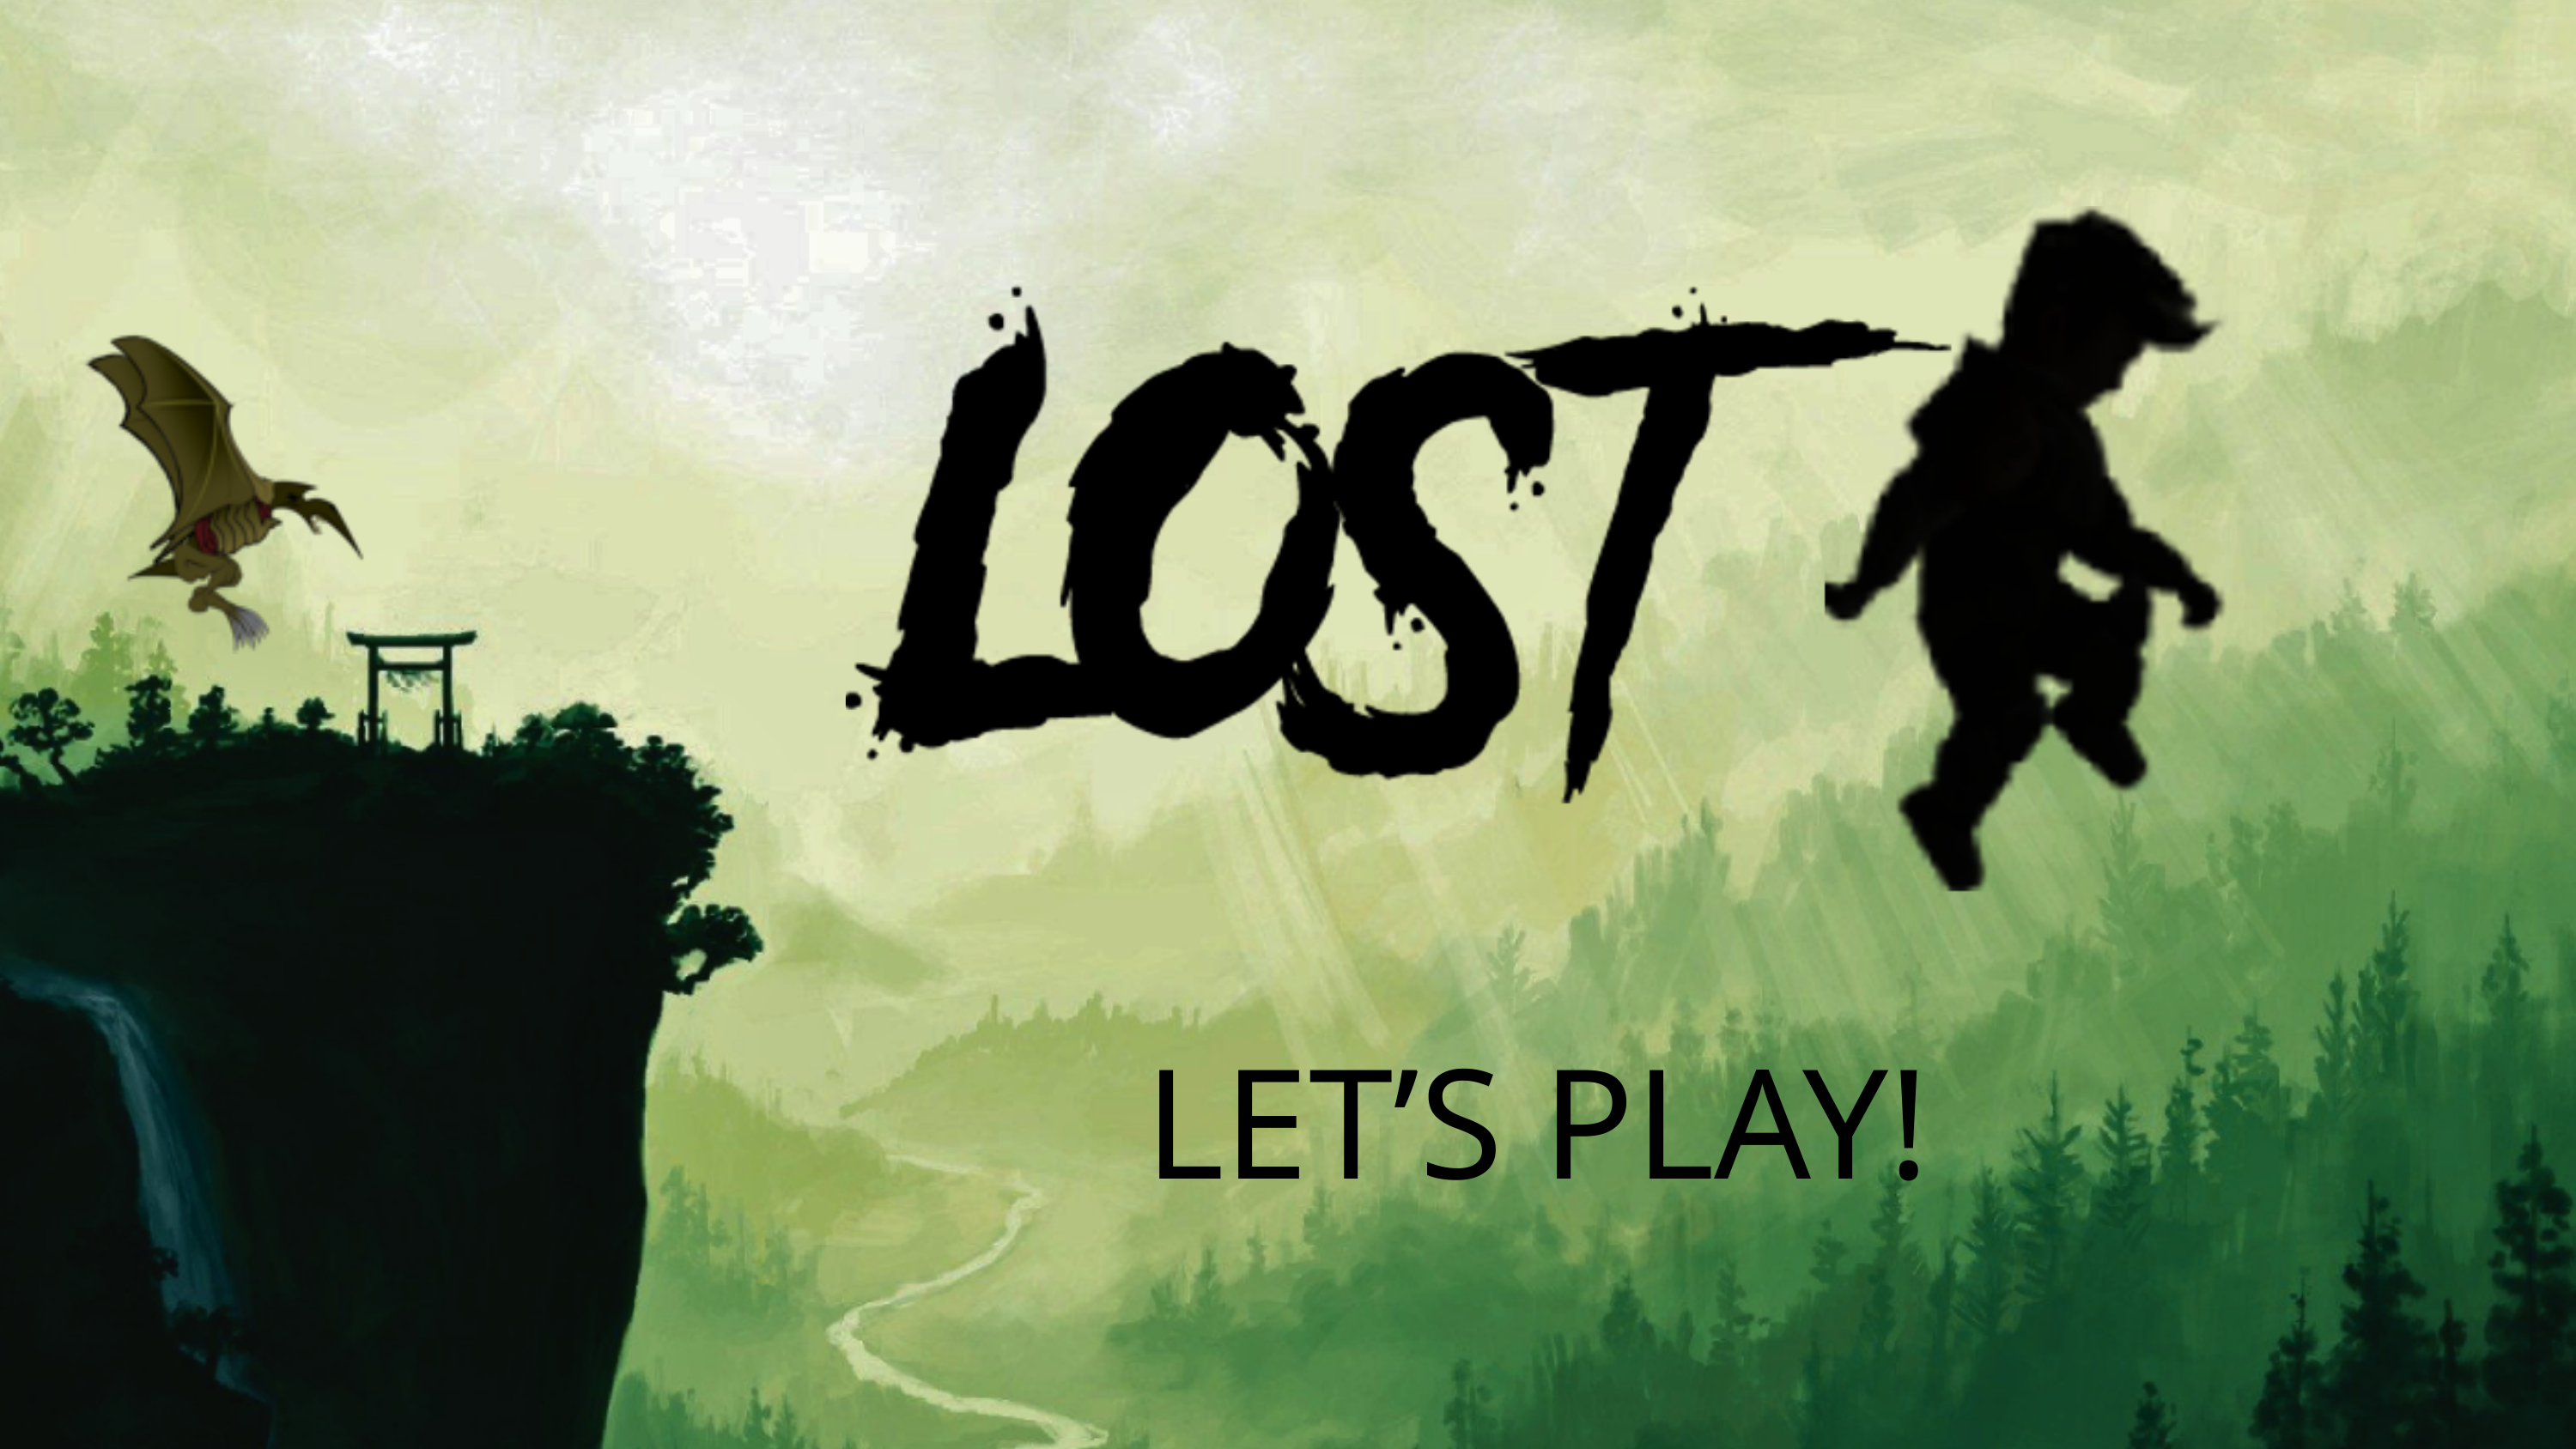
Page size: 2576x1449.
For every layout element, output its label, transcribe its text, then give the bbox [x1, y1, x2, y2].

text_box [0, 0, 2576, 1449]
text_box LET’S PLAY! [544, 1041, 2530, 1210]
text_box [845, 206, 2229, 894]
text_box [57, 323, 388, 654]
